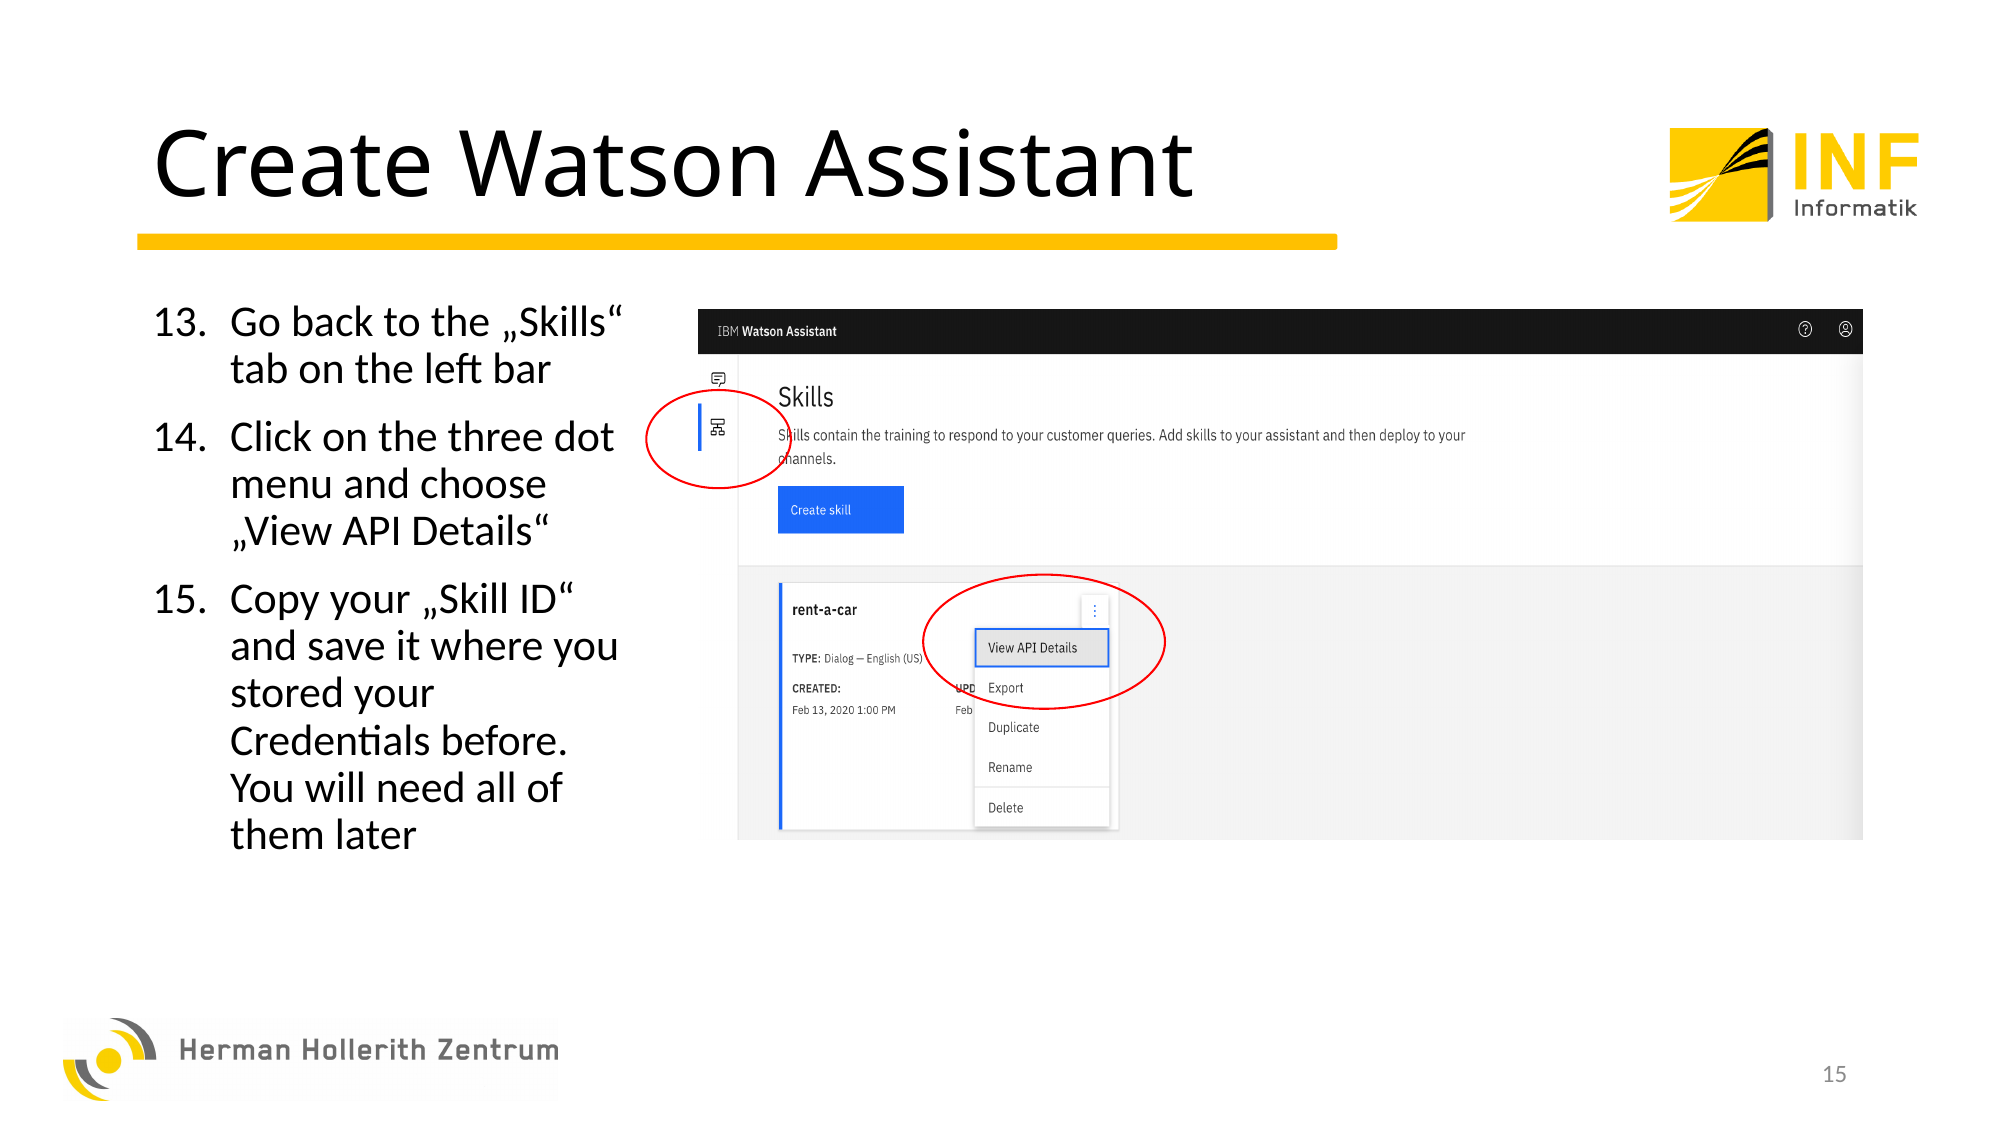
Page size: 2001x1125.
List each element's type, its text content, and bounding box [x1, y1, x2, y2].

picture [1863, 121, 1937, 228]
list Go back to the „Skills“ tab on the left bar Click on the three dot menu and choose „View API Details“ Copy your „Skill ID“ and save it where you stored your Credentials before. You will need all of them later [137, 291, 647, 870]
picture [63, 1018, 558, 1101]
picture [698, 309, 1863, 840]
slide_number 14 [1412, 1042, 1863, 1103]
text_box [645, 390, 698, 488]
title Create Watson Assistant [137, 57, 1863, 276]
